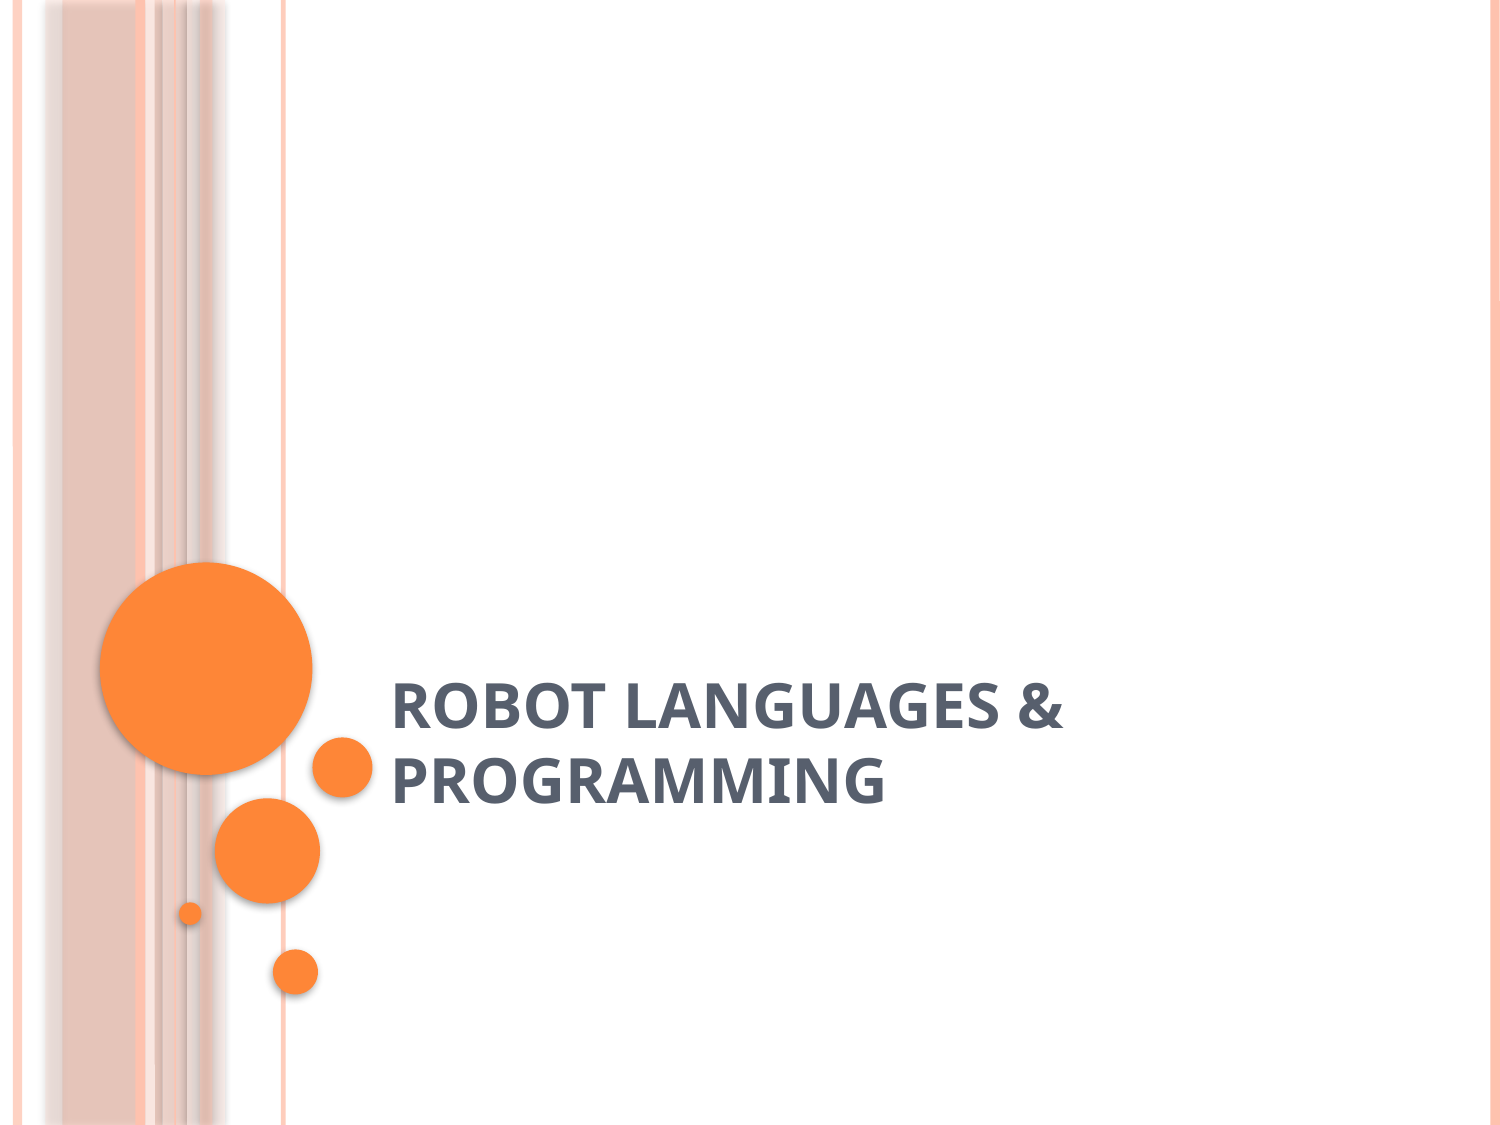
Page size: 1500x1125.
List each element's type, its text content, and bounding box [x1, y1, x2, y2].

title Robot Languages & Programming [375, 512, 1388, 824]
